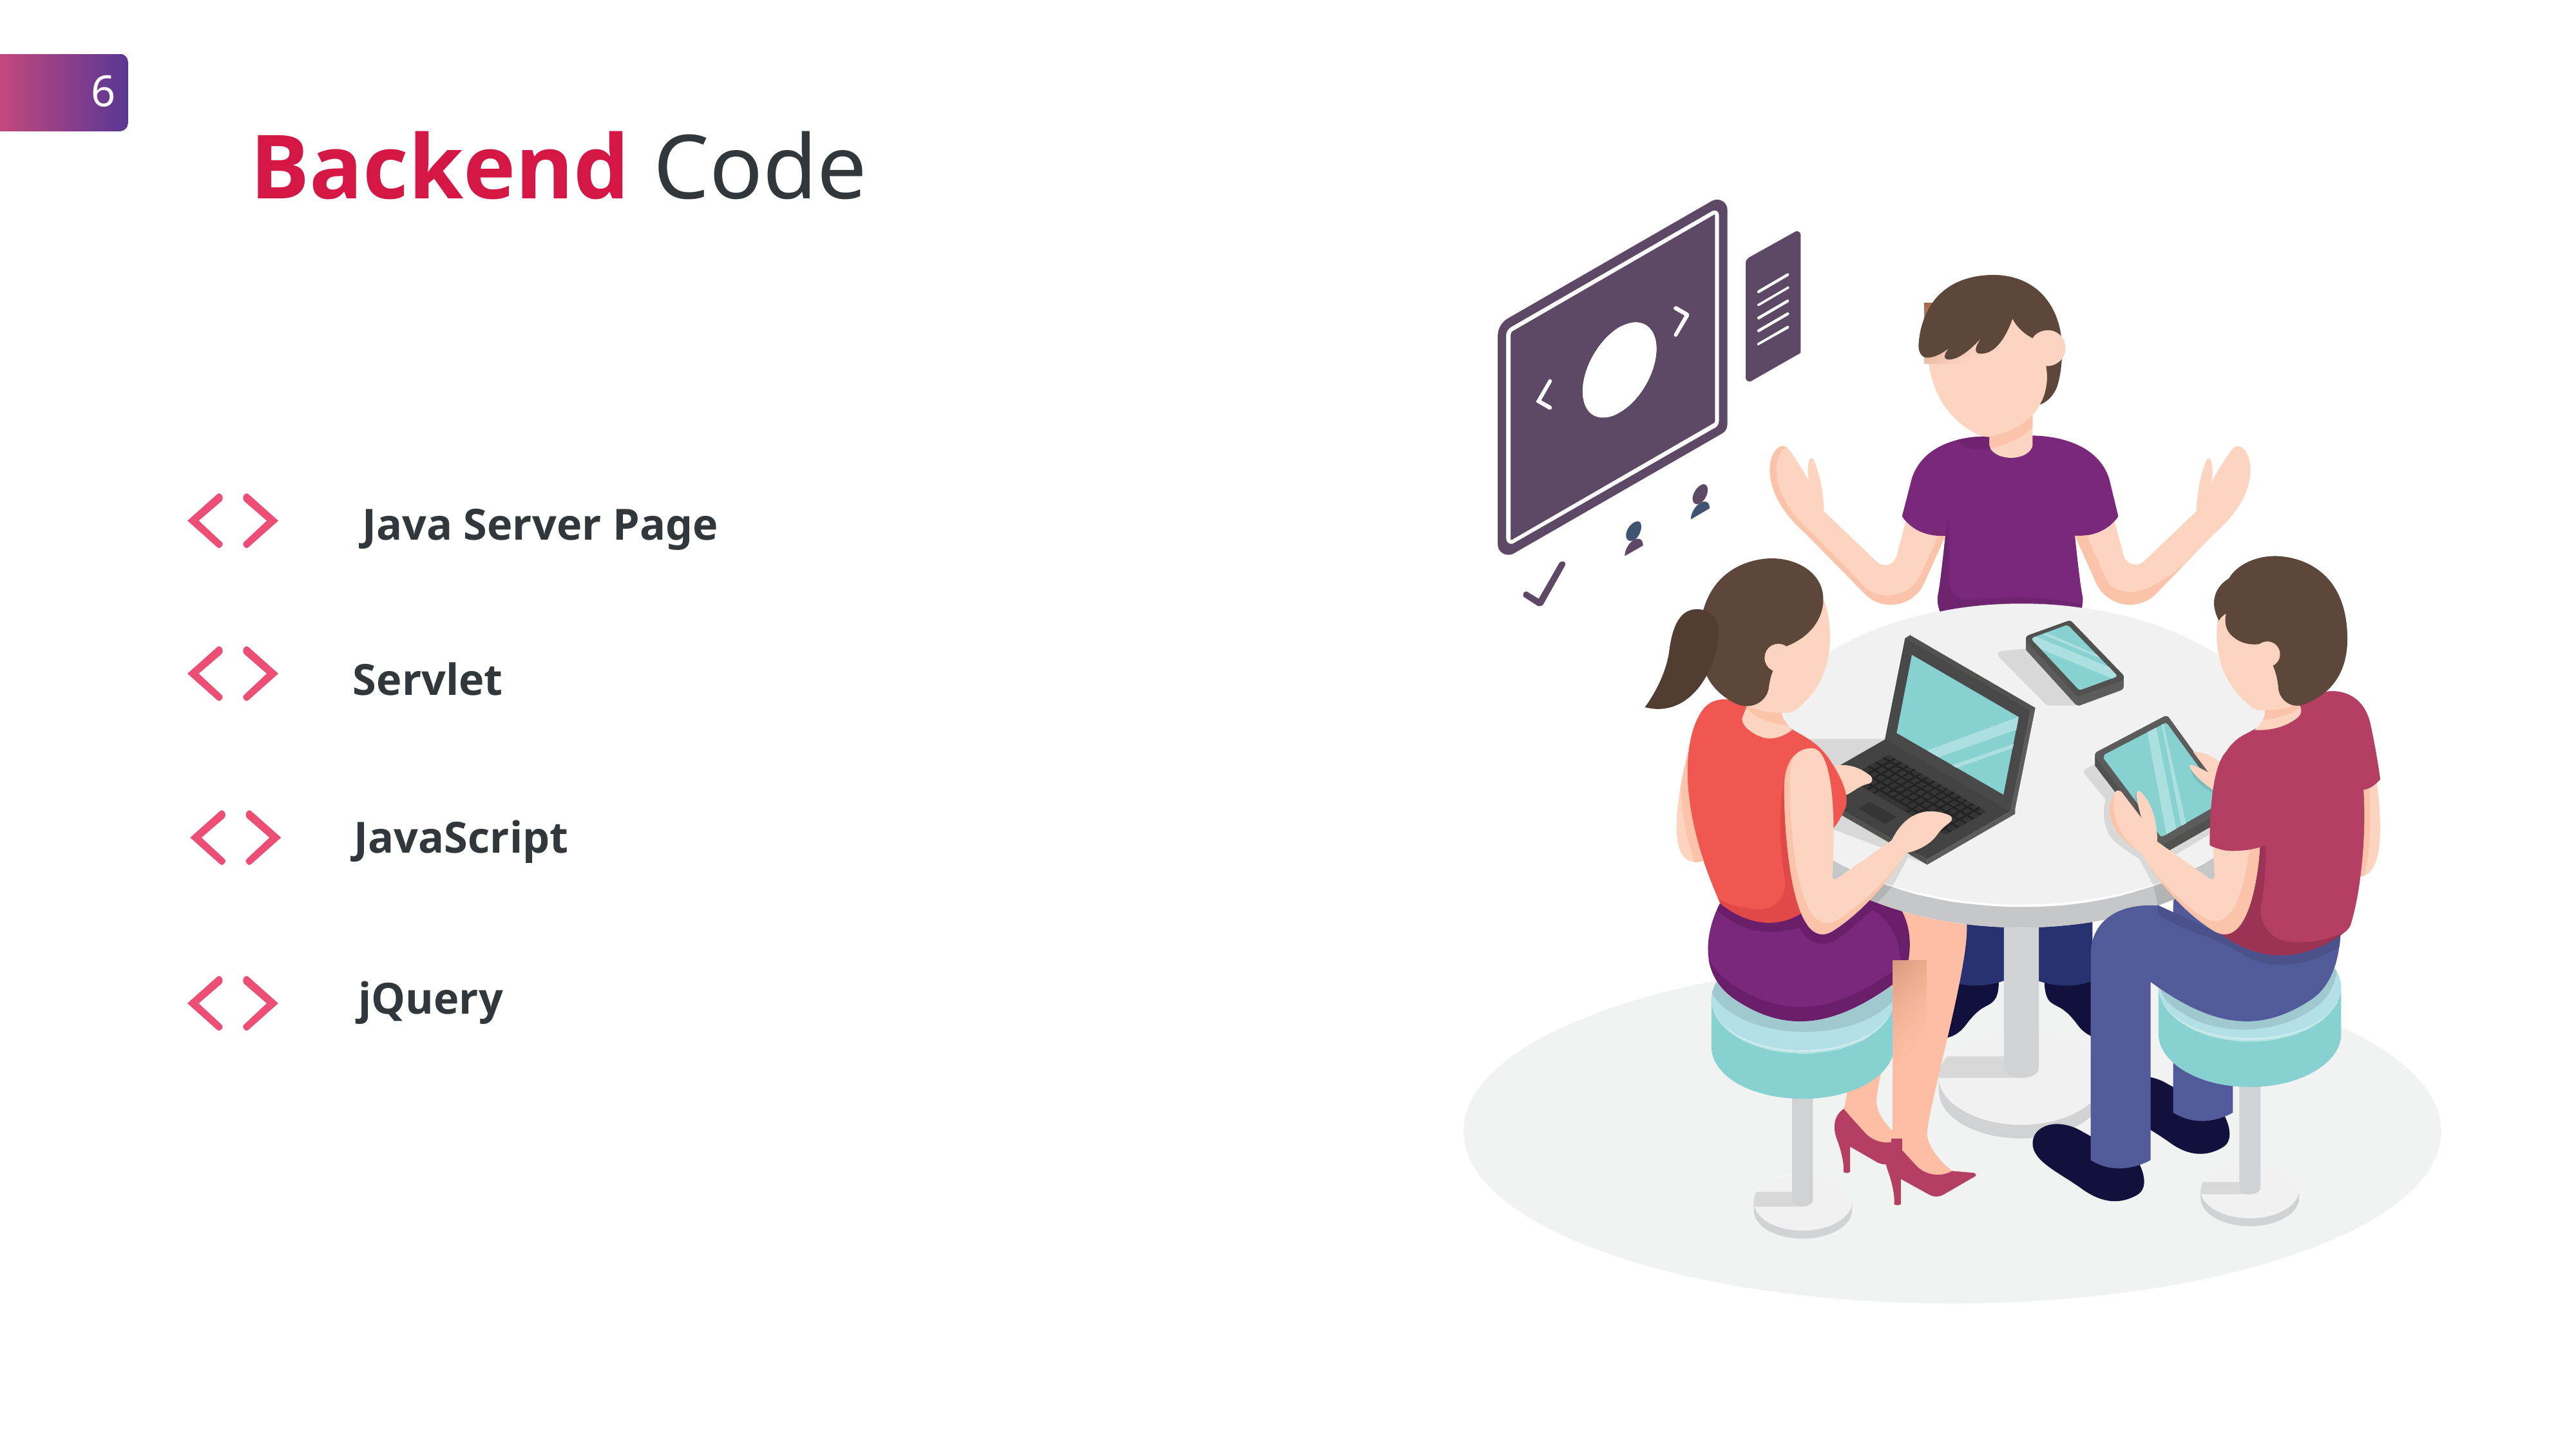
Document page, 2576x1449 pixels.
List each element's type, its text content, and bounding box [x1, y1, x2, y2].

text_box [1463, 199, 2441, 1304]
text_box [190, 810, 225, 865]
text_box [243, 646, 279, 701]
text_box Servlet [295, 643, 561, 714]
text_box [187, 976, 223, 1031]
text_box [243, 976, 278, 1031]
text_box [243, 493, 279, 548]
text_box [245, 810, 281, 865]
text_box jQuery [280, 961, 582, 1032]
text_box JavaScript [295, 800, 627, 871]
text_box Java Server Page [325, 488, 755, 558]
slide_number 6 [0, 53, 129, 131]
text_box [187, 646, 223, 701]
text_box Backend Code [240, 108, 1444, 231]
text_box [187, 493, 223, 548]
